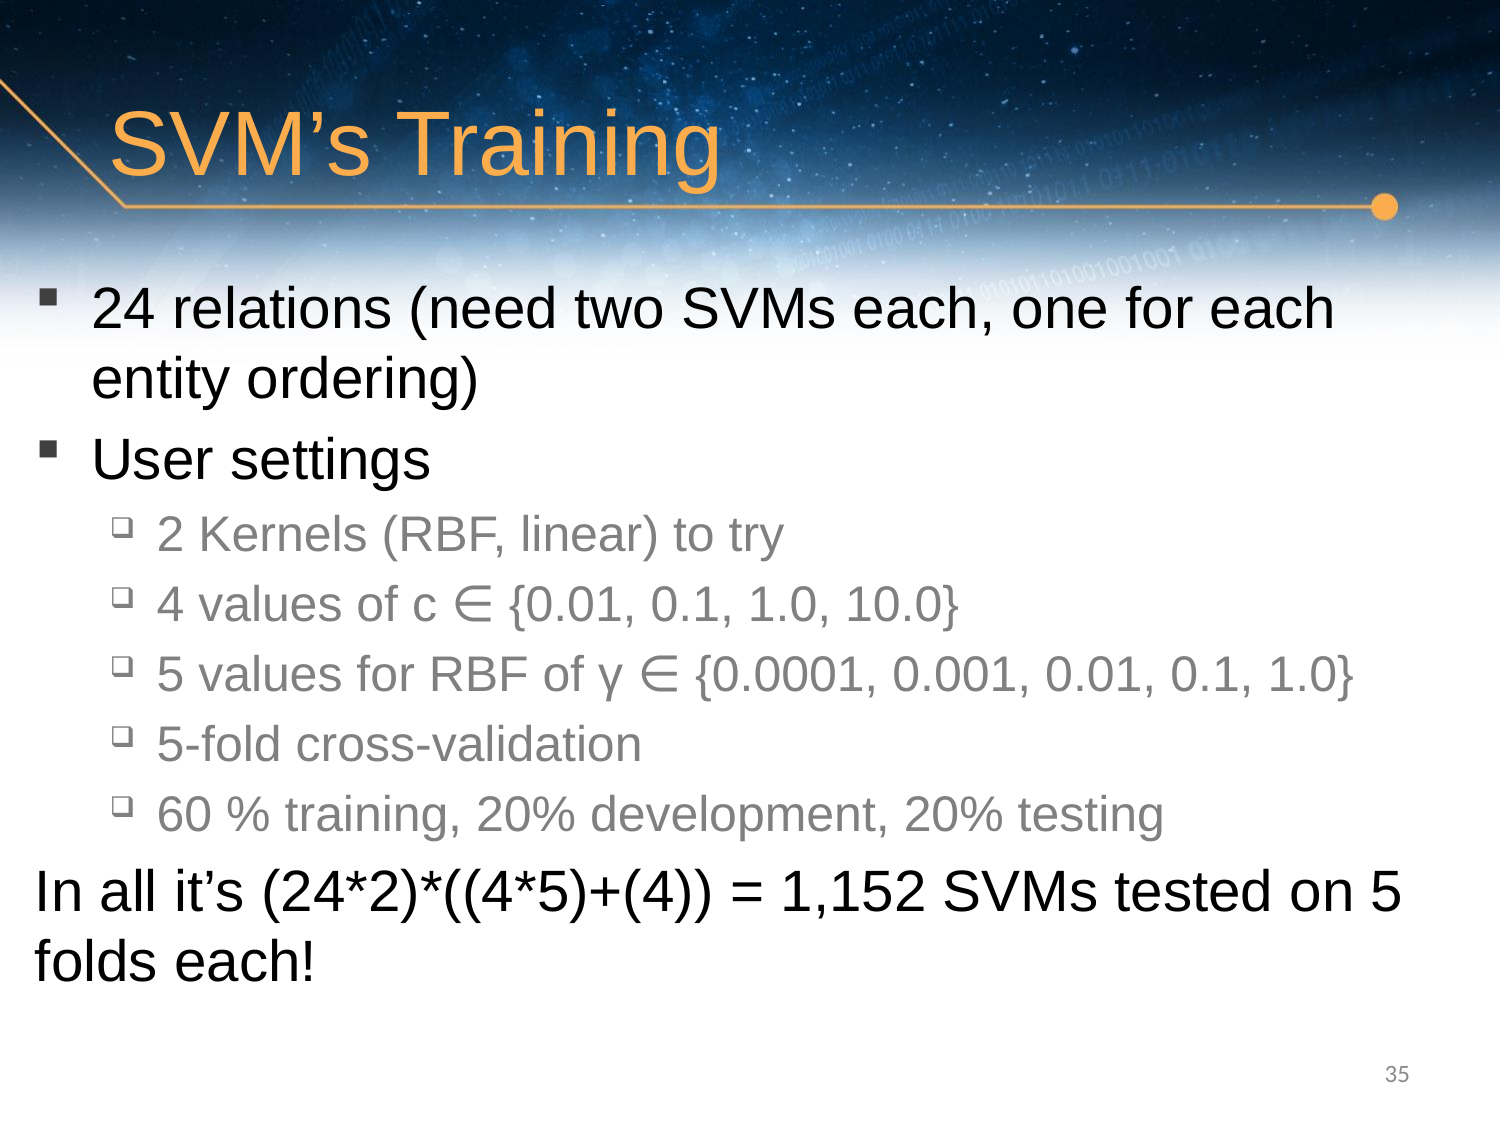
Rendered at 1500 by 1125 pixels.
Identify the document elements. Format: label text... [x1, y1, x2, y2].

picture [0, 0, 1500, 449]
title SVM’s Training [93, 45, 1444, 233]
list 24 relations (need two SVMs each, one for each entity ordering) User settings 2 Kernels (RBF, linear) to try 4 values of c ∈ {0.01, 0.1, 1.0, 10.0} 5 values for RBF of γ ∈ {0.0001, 0.001, 0.01, 0.1, 1.0} 5-fold cross-validation 60 % training, 20% development, 20% testing In all it’s (24*2)*((4*5)+(4)) = 1,152 SVMs tested on 5 folds each! [19, 262, 1494, 1005]
slide_number 35 [1074, 1042, 1425, 1103]
